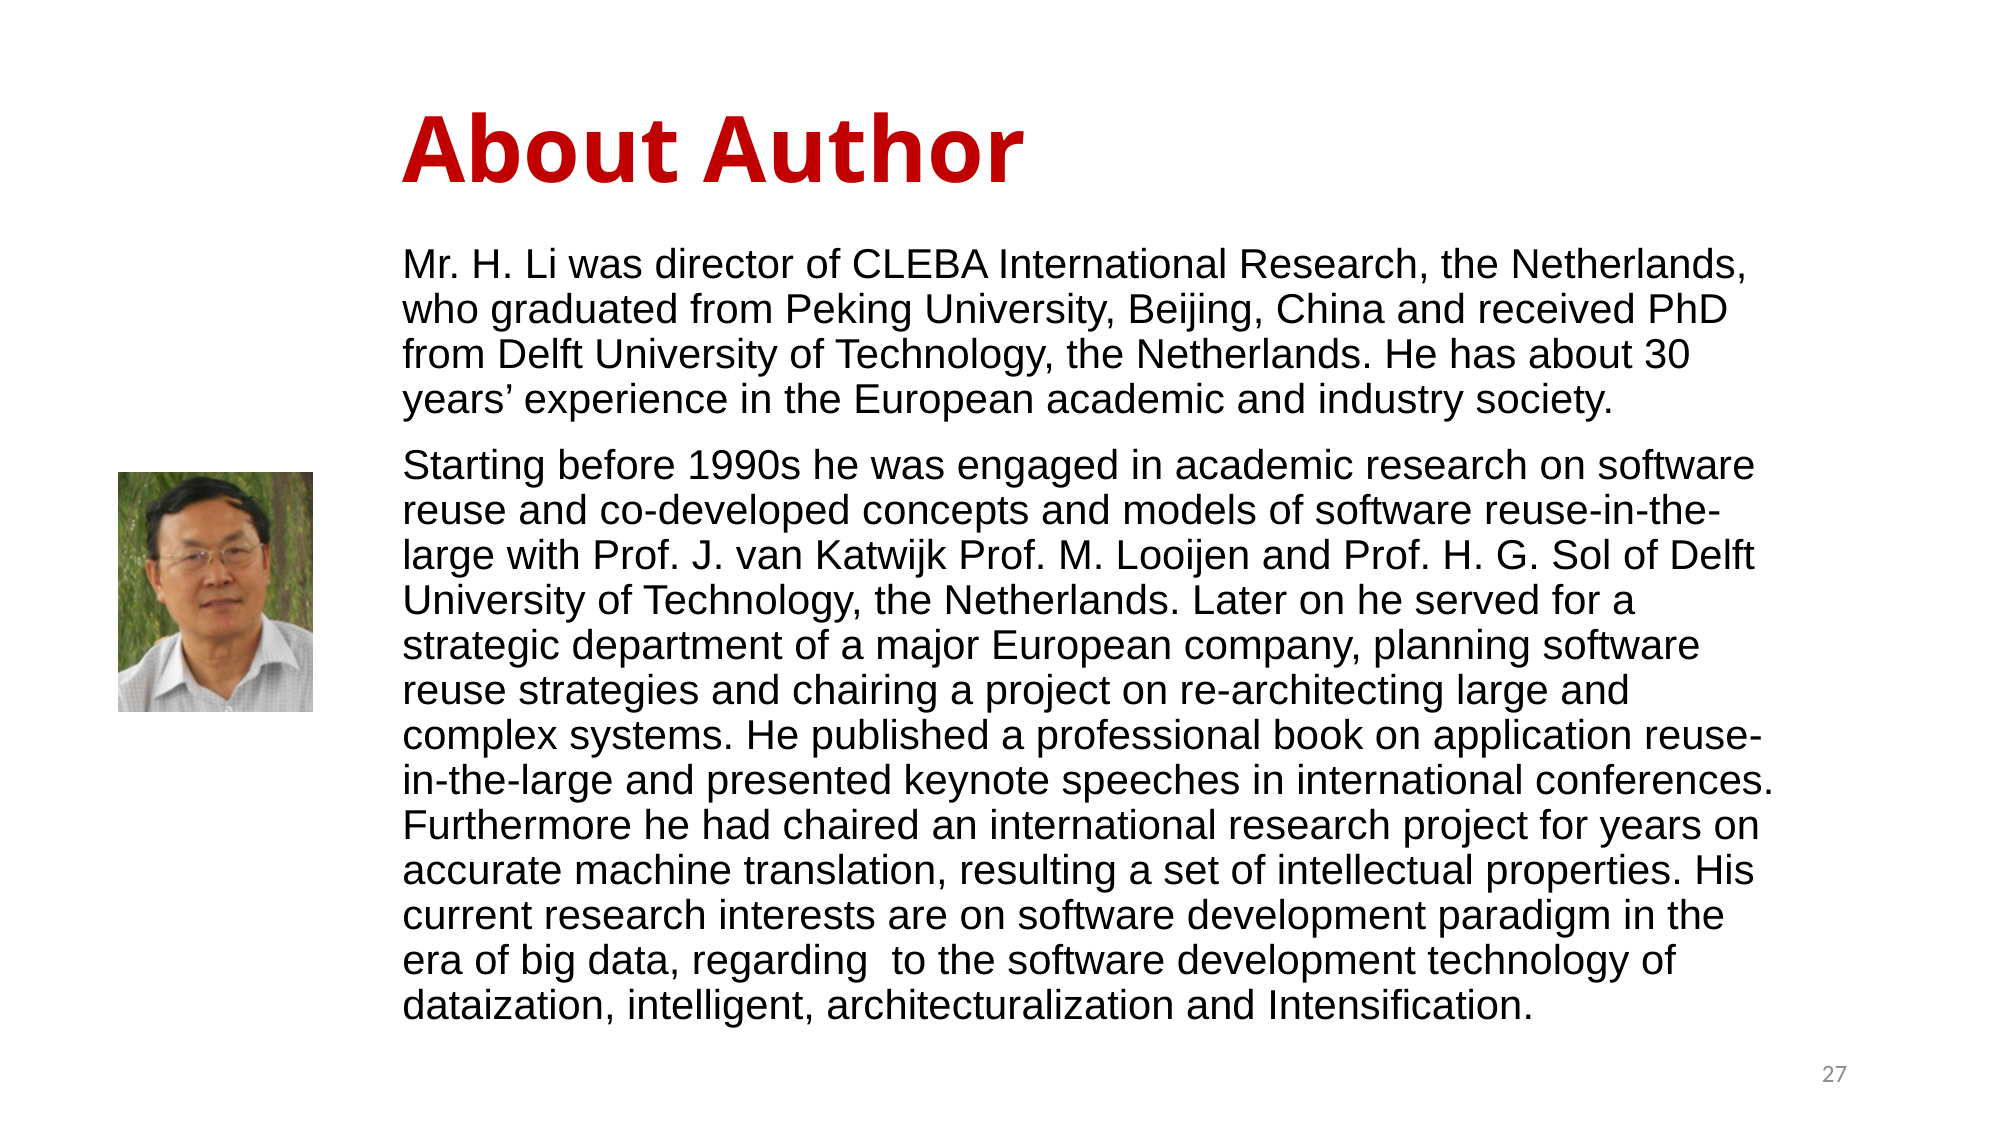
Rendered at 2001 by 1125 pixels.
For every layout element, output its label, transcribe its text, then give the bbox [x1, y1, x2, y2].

title About Author [387, 80, 1850, 225]
list Mr. H. Li was director of CLEBA International Research, the Netherlands, who graduated from Peking University, Beijing, China and received PhD from Delft University of Technology, the Netherlands. He has about 30 years’ experience in the European academic and industry society. Starting before 1990s he was engaged in academic research on software reuse and co-developed concepts and models of software reuse-in-the-large with Prof. J. van Katwijk Prof. M. Looijen and Prof. H. G. Sol of Delft University of Technology, the Netherlands. Later on he served for a strategic department of a major European company, planning software reuse strategies and chairing a project on re-architecting large and complex systems. He published a professional book on application reuse-in-the-large and presented keynote speeches in international conferences. Furthermore he had chaired an international research project for years on accurate machine translation, resulting a set of intellectual properties. His current research interests are on software development paradigm in the era of big data, regarding to the software development technology of dataization, intelligent, architecturalization and Intensification. [387, 224, 1805, 1045]
picture [118, 472, 313, 712]
slide_number 27 [1412, 1042, 1863, 1103]
